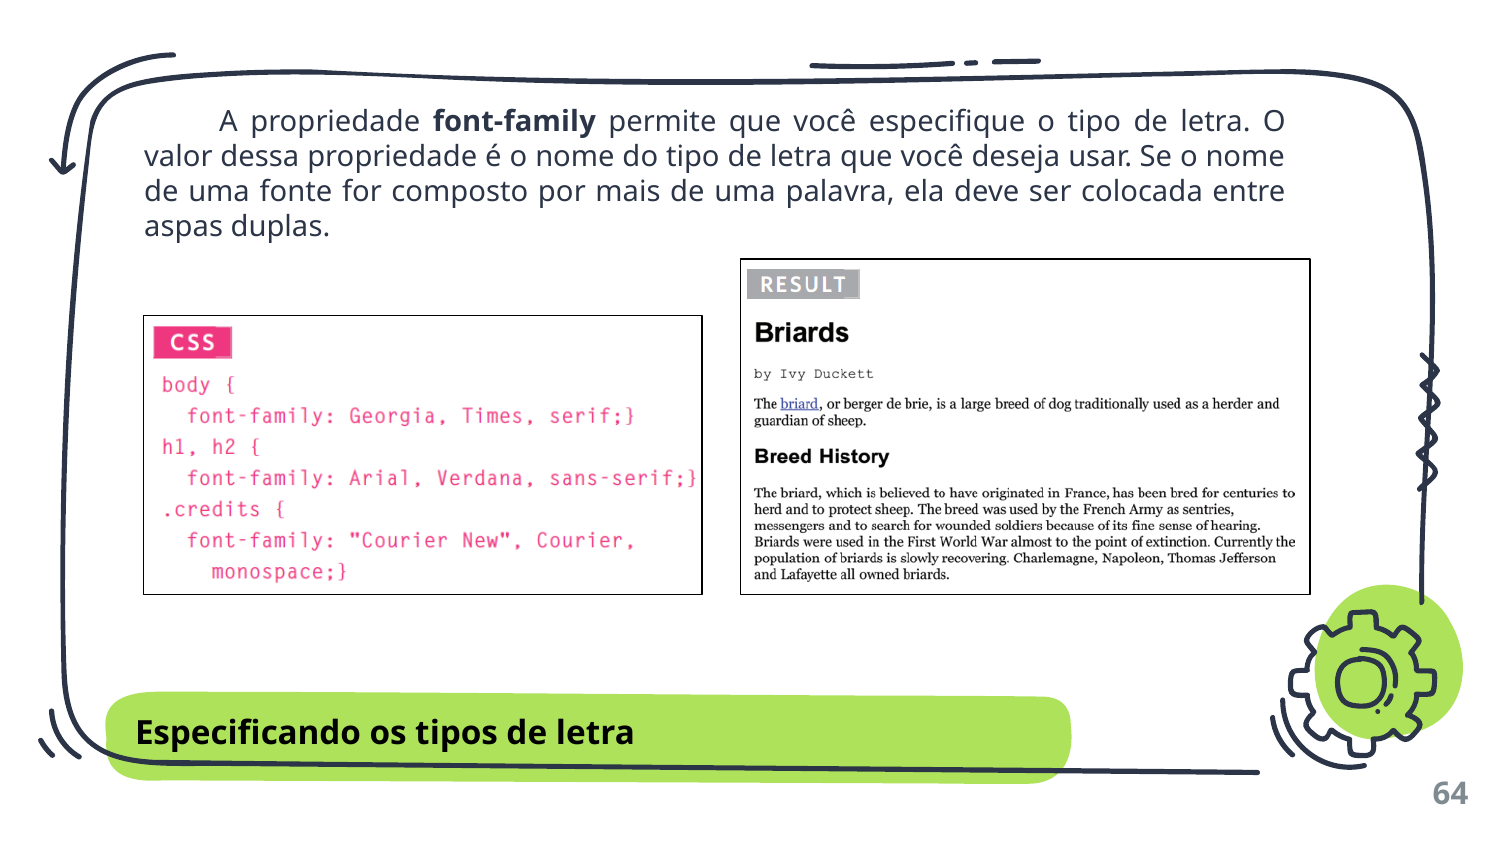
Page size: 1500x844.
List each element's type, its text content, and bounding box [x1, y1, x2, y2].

picture [741, 259, 1310, 595]
text_box [1287, 609, 1438, 759]
text_box [1269, 715, 1296, 758]
list A propriedade font-family permite que você especifique o tipo de letra. O valor dessa propriedade é o nome do tipo de letra que você deseja usar. Se o nome de uma fonte for composto por mais de uma palavra, ela deve ser colocada entre aspas duplas. [144, 0, 1287, 410]
picture [143, 316, 702, 595]
list Especificando os tipos de letra [135, 699, 1041, 764]
slide_number ‹#› [1378, 769, 1469, 820]
text_box [1280, 697, 1367, 770]
